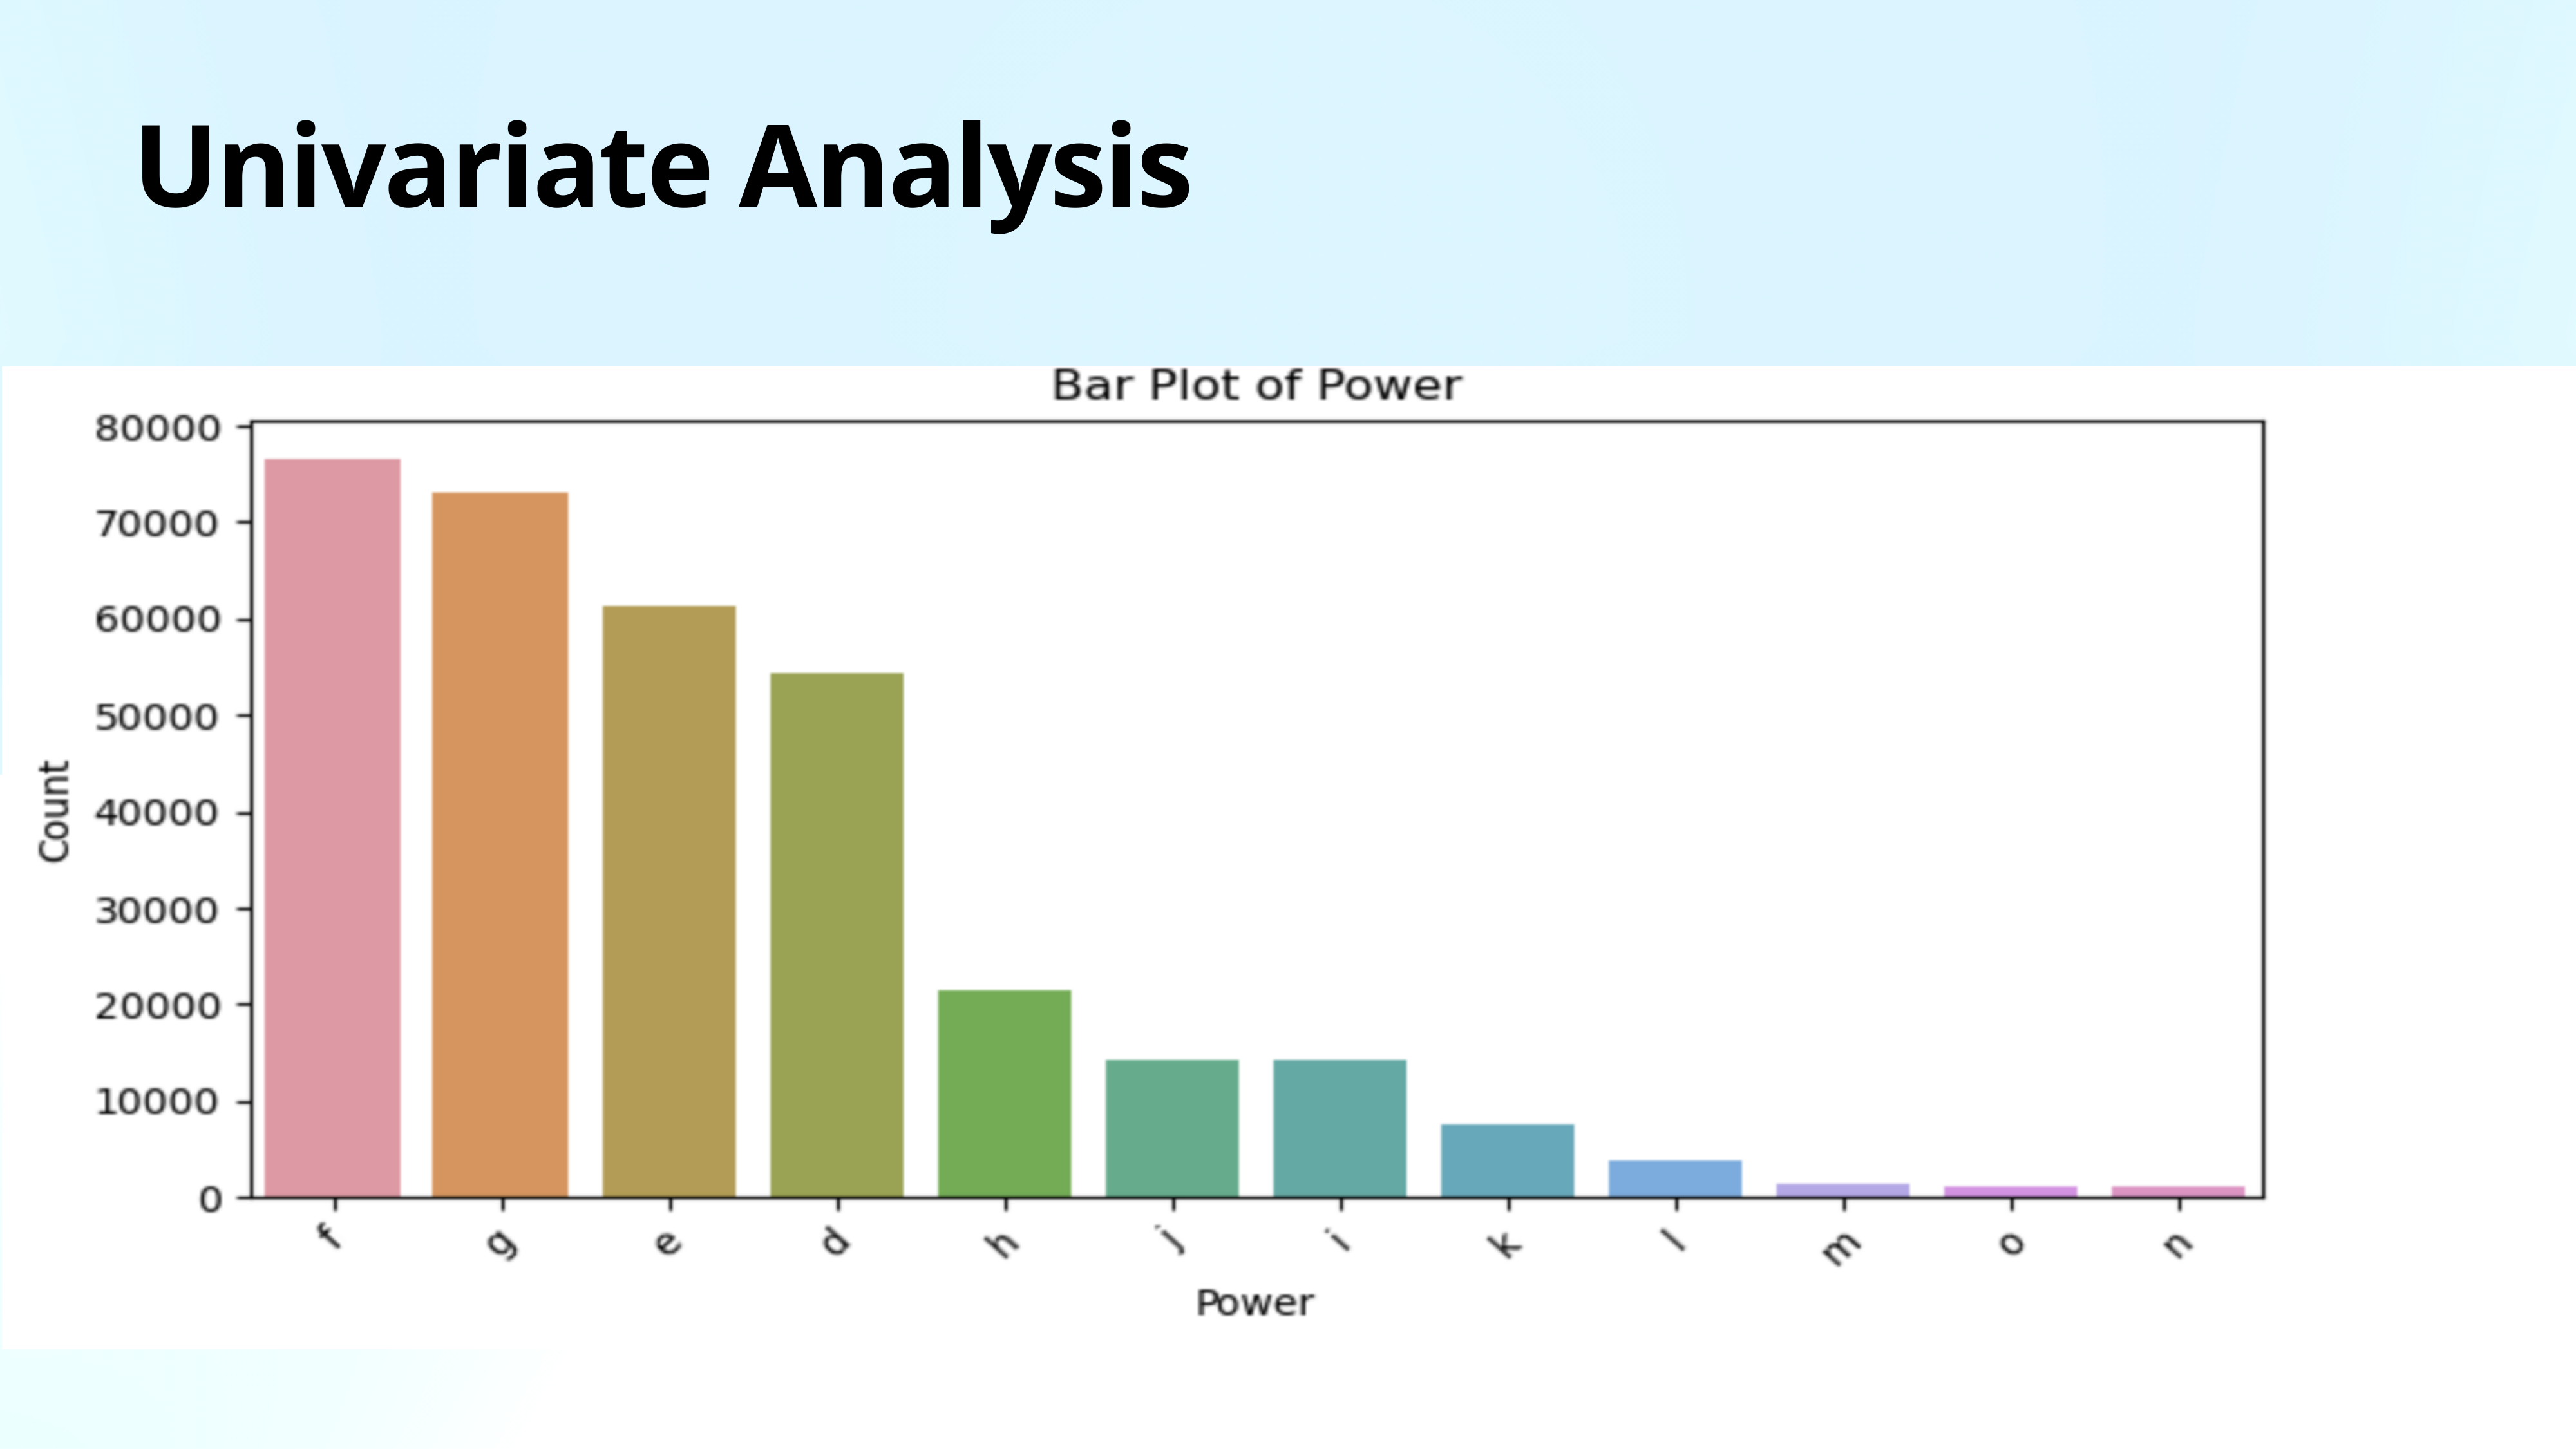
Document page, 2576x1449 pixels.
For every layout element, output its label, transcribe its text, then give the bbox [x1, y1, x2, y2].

title Univariate Analysis [127, 113, 2449, 266]
picture [0, 0, 2576, 1449]
